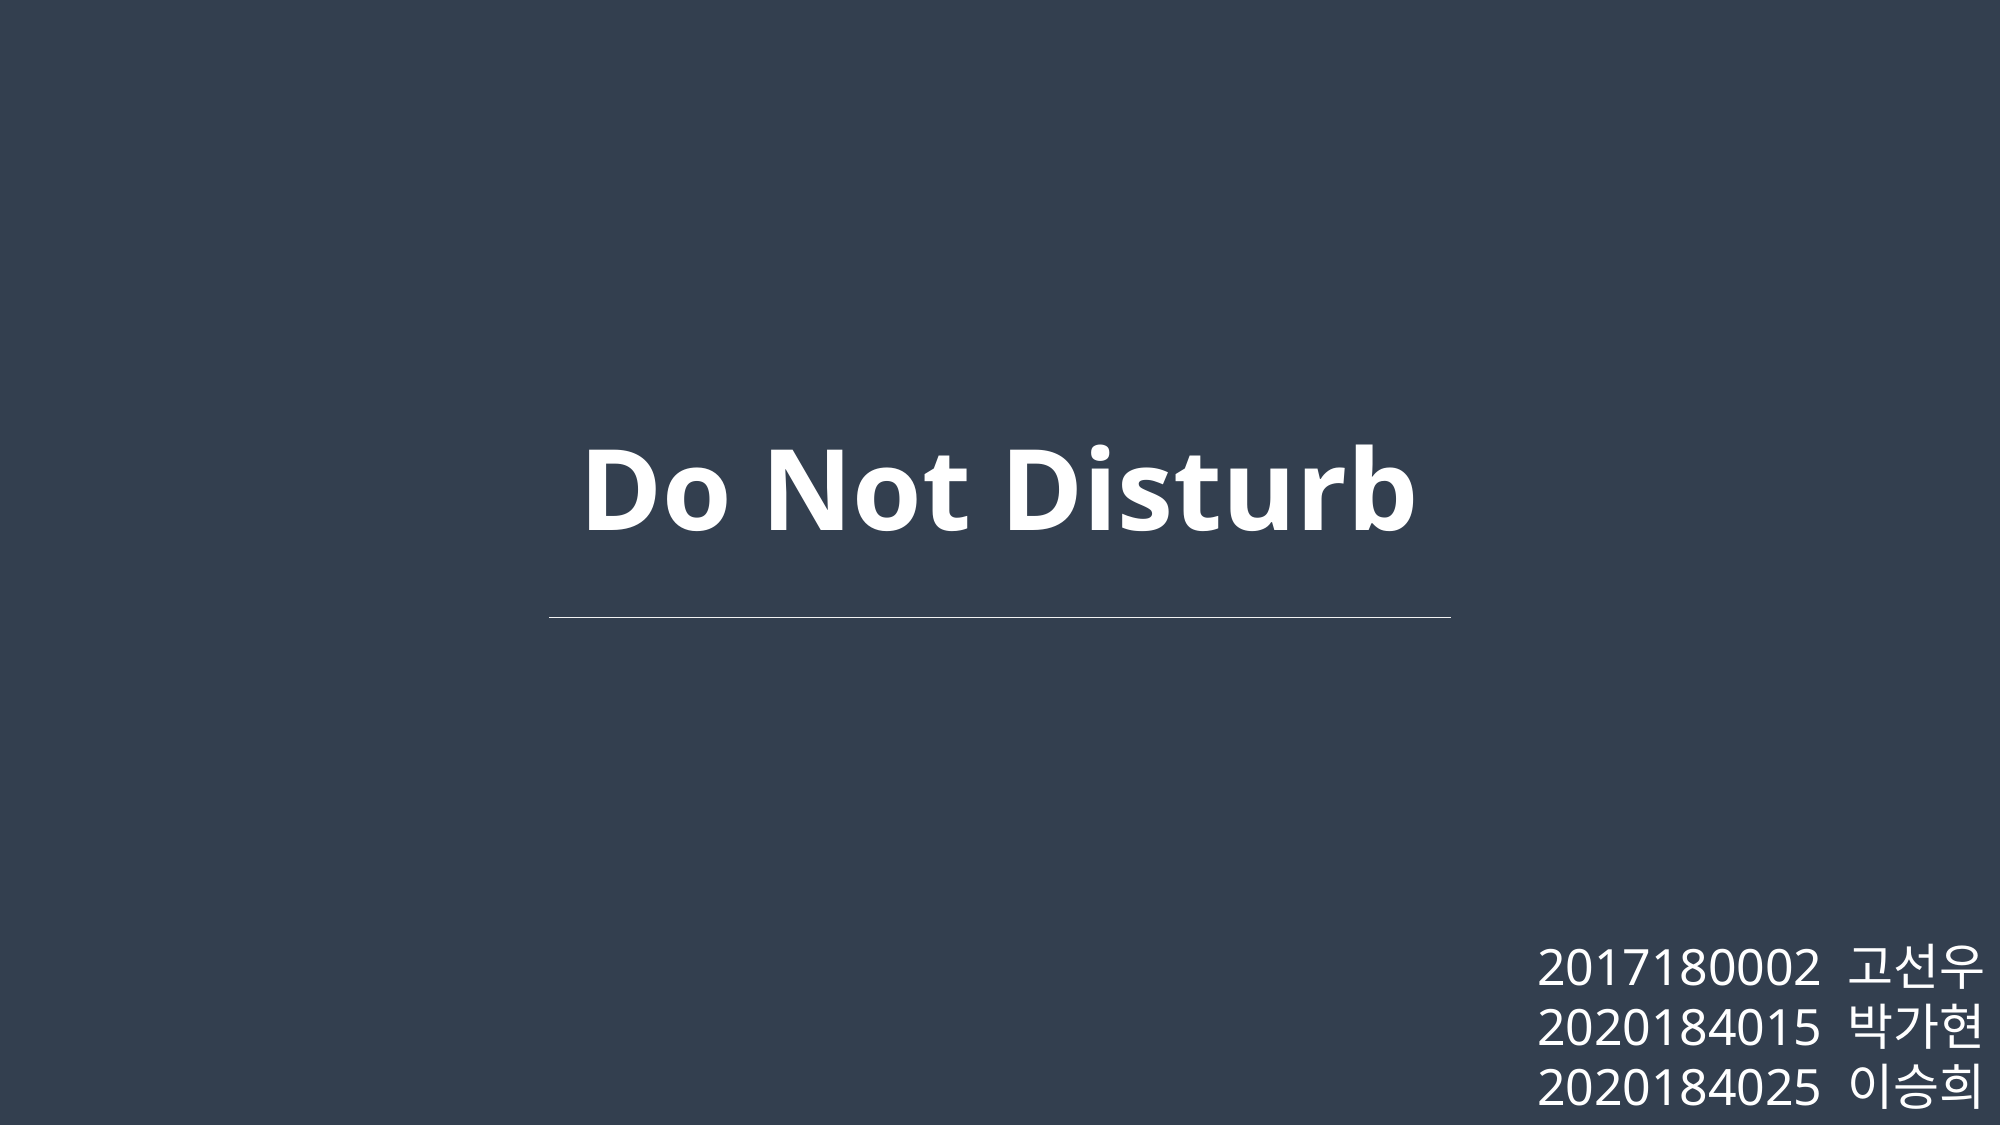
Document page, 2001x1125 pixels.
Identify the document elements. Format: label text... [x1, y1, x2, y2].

text_box 2017180002 고선우 2020184015 박가현 2020184025 이승희 [1437, 928, 2000, 1123]
text_box Do Not Disturb [564, 410, 1434, 561]
